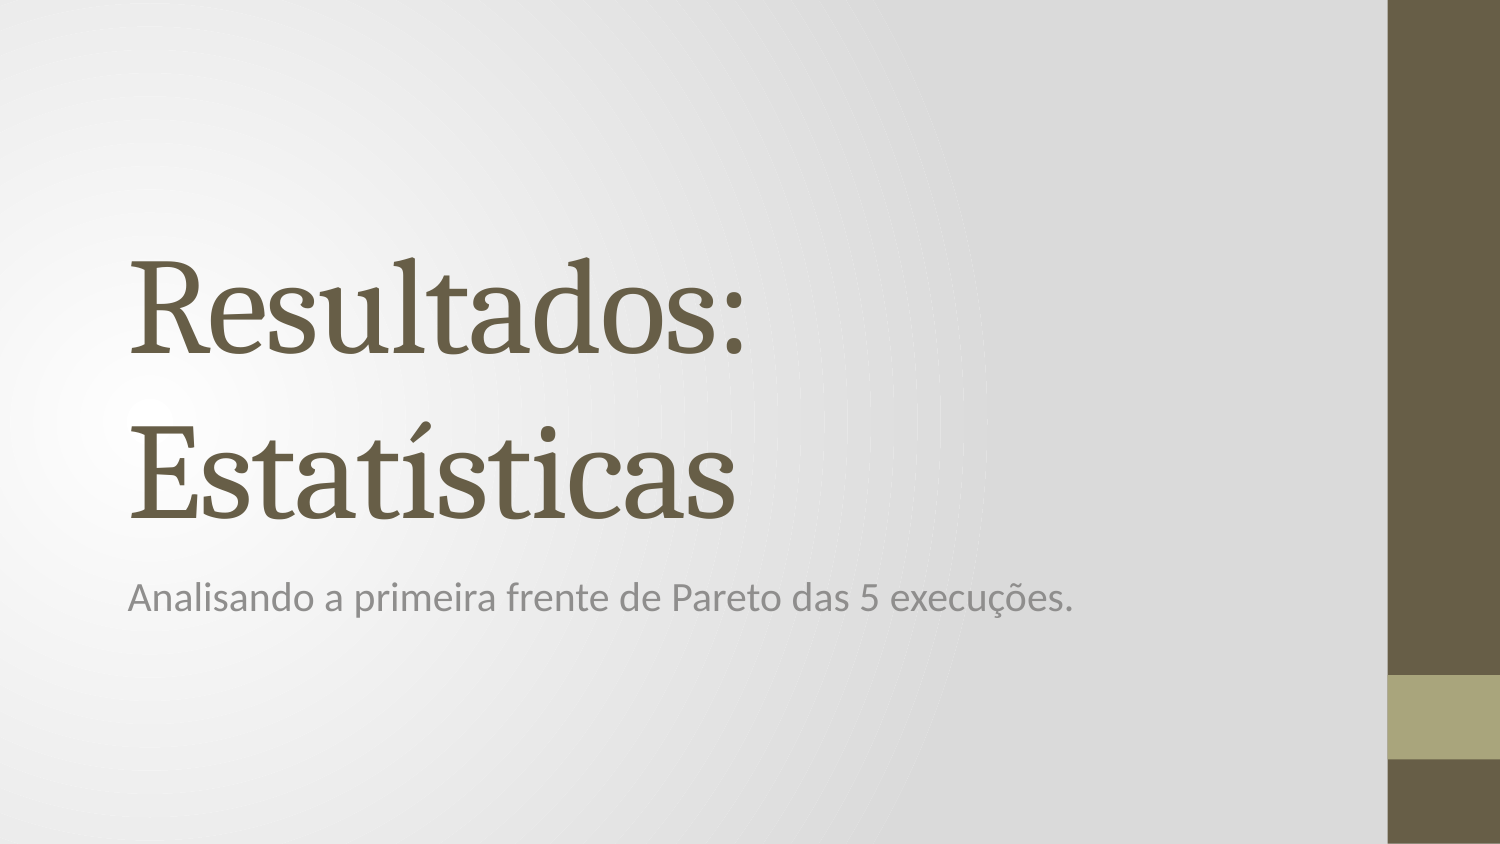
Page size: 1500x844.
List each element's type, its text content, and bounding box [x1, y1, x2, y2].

subtitle Analisando a primeira frente de Pareto das 5 execuções. [112, 562, 1173, 694]
title Resultados: Estatísticas [112, 234, 1350, 554]
